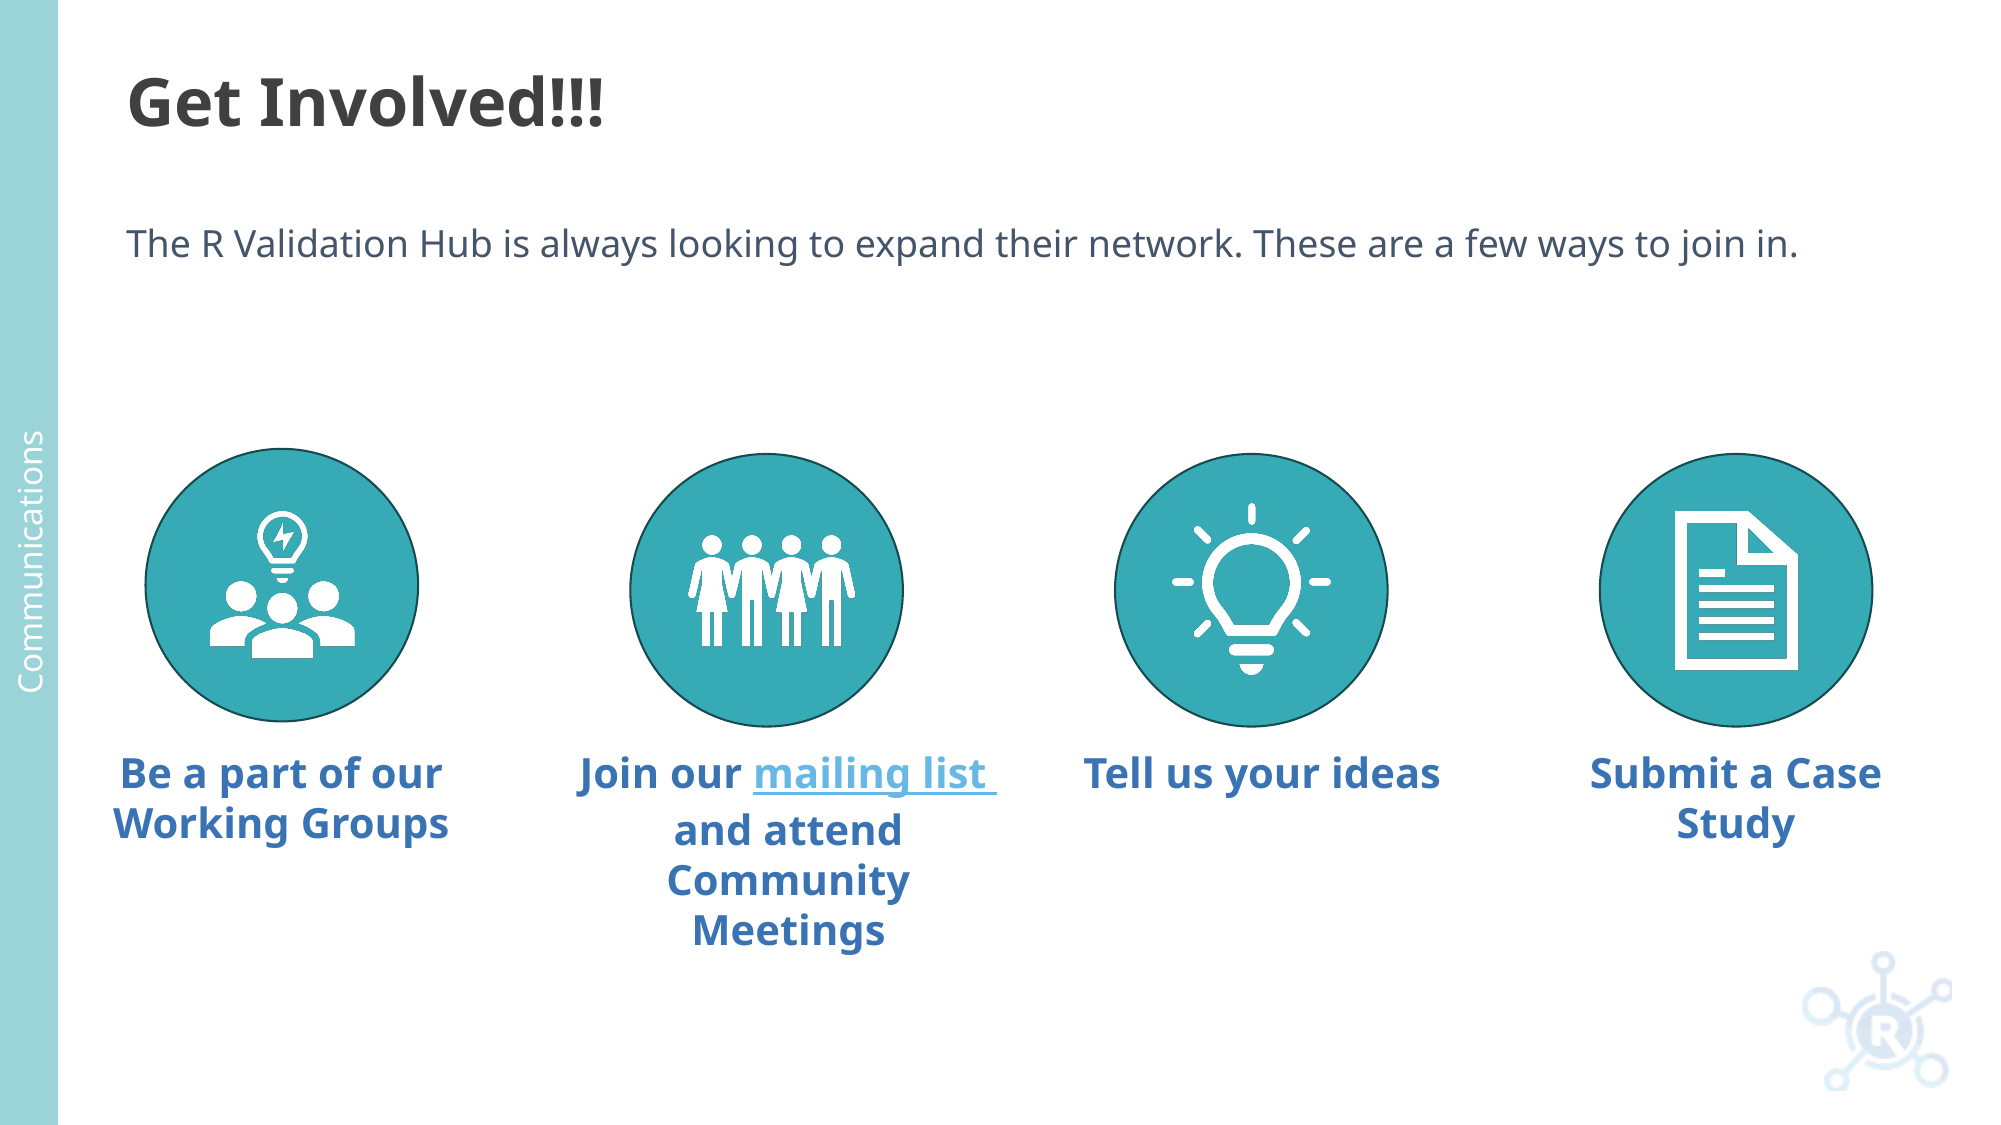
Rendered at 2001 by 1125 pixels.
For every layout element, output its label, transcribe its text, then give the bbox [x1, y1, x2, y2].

text_box Communications [0, 0, 58, 1125]
text_box [867, 496, 904, 684]
text_box [1113, 452, 1389, 728]
text_box Submit a Case Study [1510, 739, 1962, 855]
text_box [629, 452, 866, 728]
picture [1156, 495, 1347, 686]
picture [186, 490, 377, 681]
text_box [1598, 452, 1874, 728]
text_box Join our mailing list and attend Community Meetings [562, 739, 1015, 962]
picture [1641, 495, 1832, 686]
text_box Get Involved!!! [111, 52, 1946, 148]
text_box Be a part of our Working Groups [55, 739, 508, 855]
text_box [144, 447, 420, 723]
picture [676, 495, 867, 686]
text_box The R Validation Hub is always looking to expand their network. These are a few ways to join in. [111, 190, 1889, 273]
picture [1802, 951, 1953, 1091]
text_box Tell us your ideas [1036, 739, 1489, 805]
